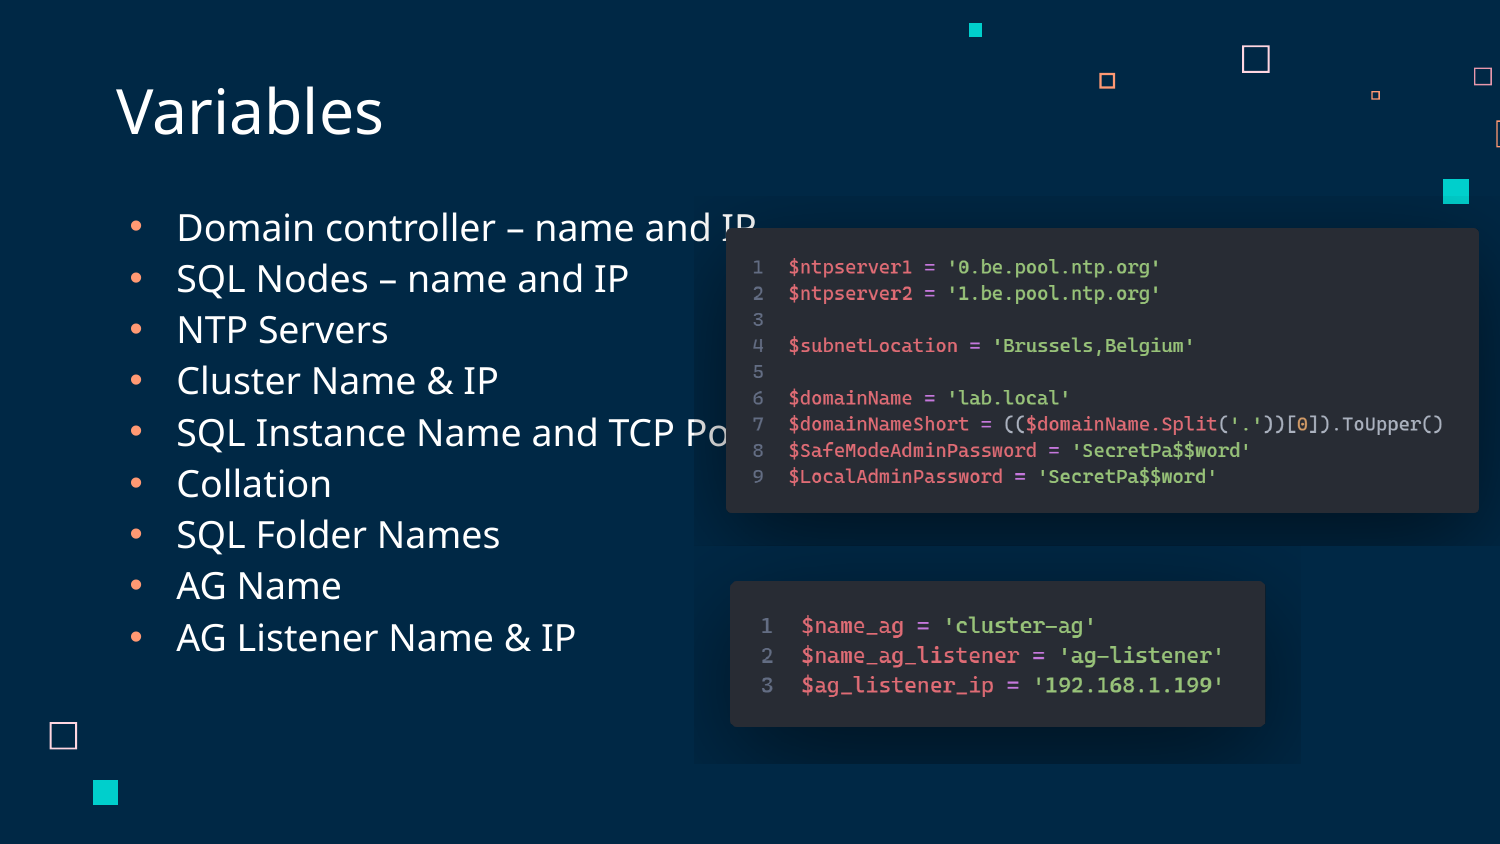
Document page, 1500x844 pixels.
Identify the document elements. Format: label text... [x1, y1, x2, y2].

picture [694, 195, 1500, 765]
text_box Domain controller – name and IP SQL Nodes – name and IP NTP Servers Cluster Name & IP SQL Instance Name and TCP Port Collation SQL Folder Names AG Name AG Listener Name & IP [110, 196, 691, 666]
title Variables [101, 67, 878, 163]
